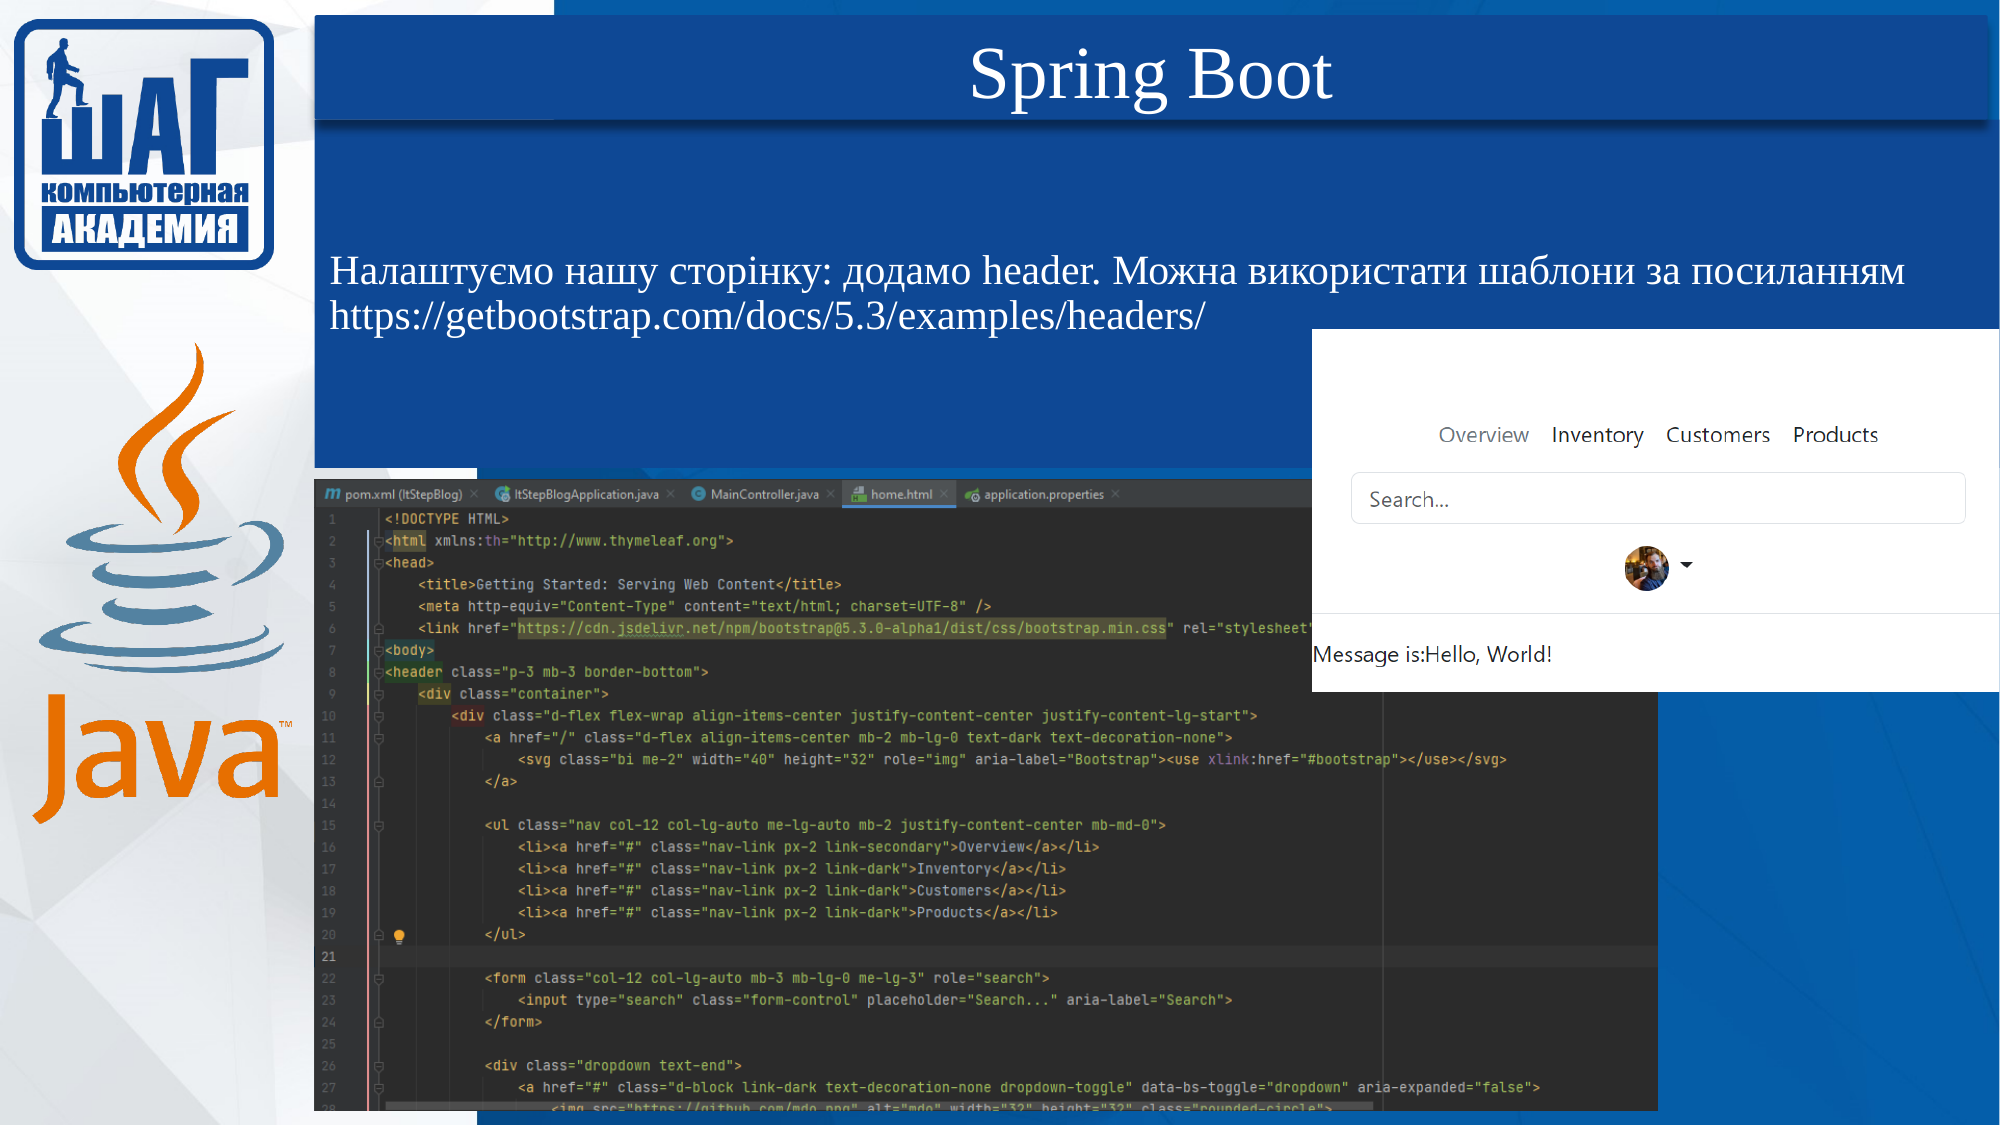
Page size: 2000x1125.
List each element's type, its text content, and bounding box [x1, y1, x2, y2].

picture [0, 0, 2000, 1125]
list Налаштуємо нашу сторінку: додамо header. Можна використати шаблони за посиланням https://getbootstrap.com/docs/5.3/examples/headers/ [314, 119, 2000, 468]
text_box Spring Boot [314, 15, 1988, 120]
